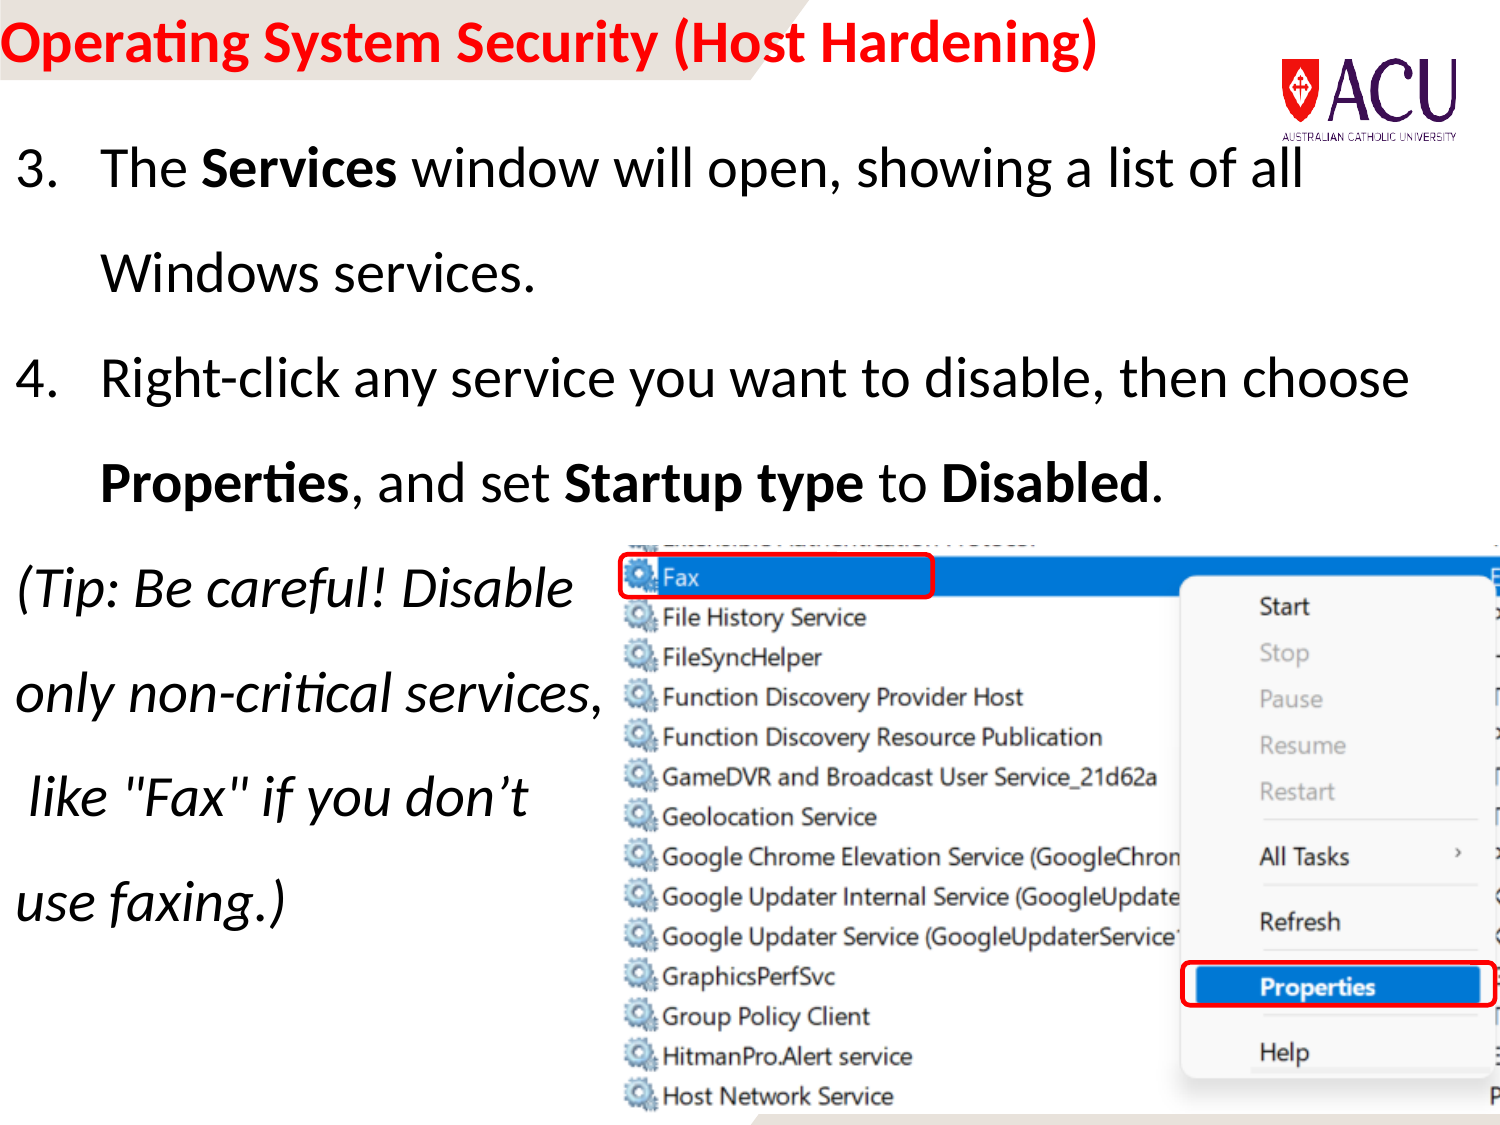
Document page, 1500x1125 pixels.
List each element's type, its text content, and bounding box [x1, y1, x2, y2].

text_box The Services window will open, showing a list of all Windows services. Right-click any service you want to disable, then choose Properties, and set Startup type to Disabled. (Tip: Be careful! Disable only non-critical services, like "Fax" if you don’t use faxing.) [0, 86, 1500, 941]
picture [599, 545, 1500, 1114]
title Operating System Security (Host Hardening) [0, 0, 1287, 86]
picture [1287, 58, 1456, 86]
